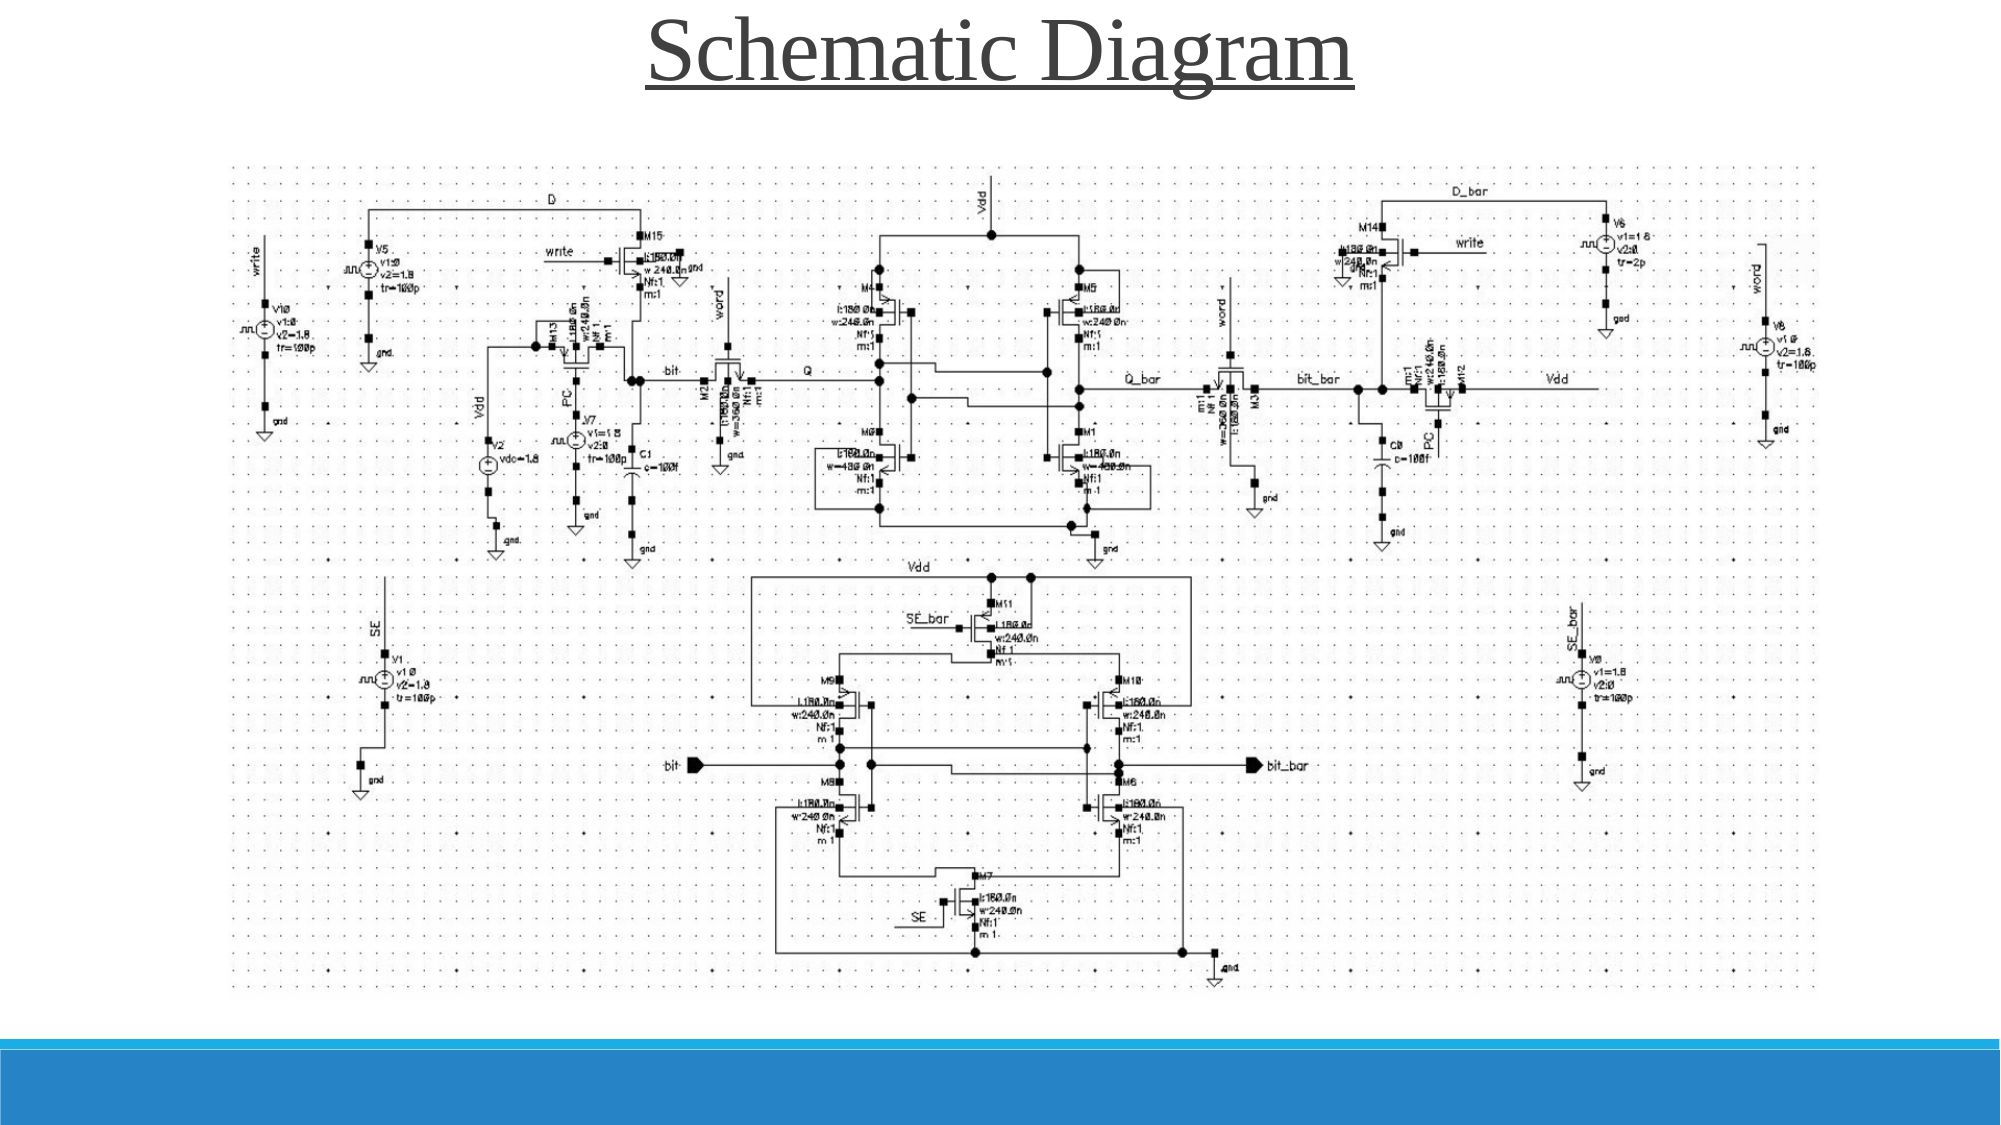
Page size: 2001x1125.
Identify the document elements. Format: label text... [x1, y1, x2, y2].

picture [227, 164, 1821, 999]
title Schematic Diagram [0, 0, 2000, 107]
